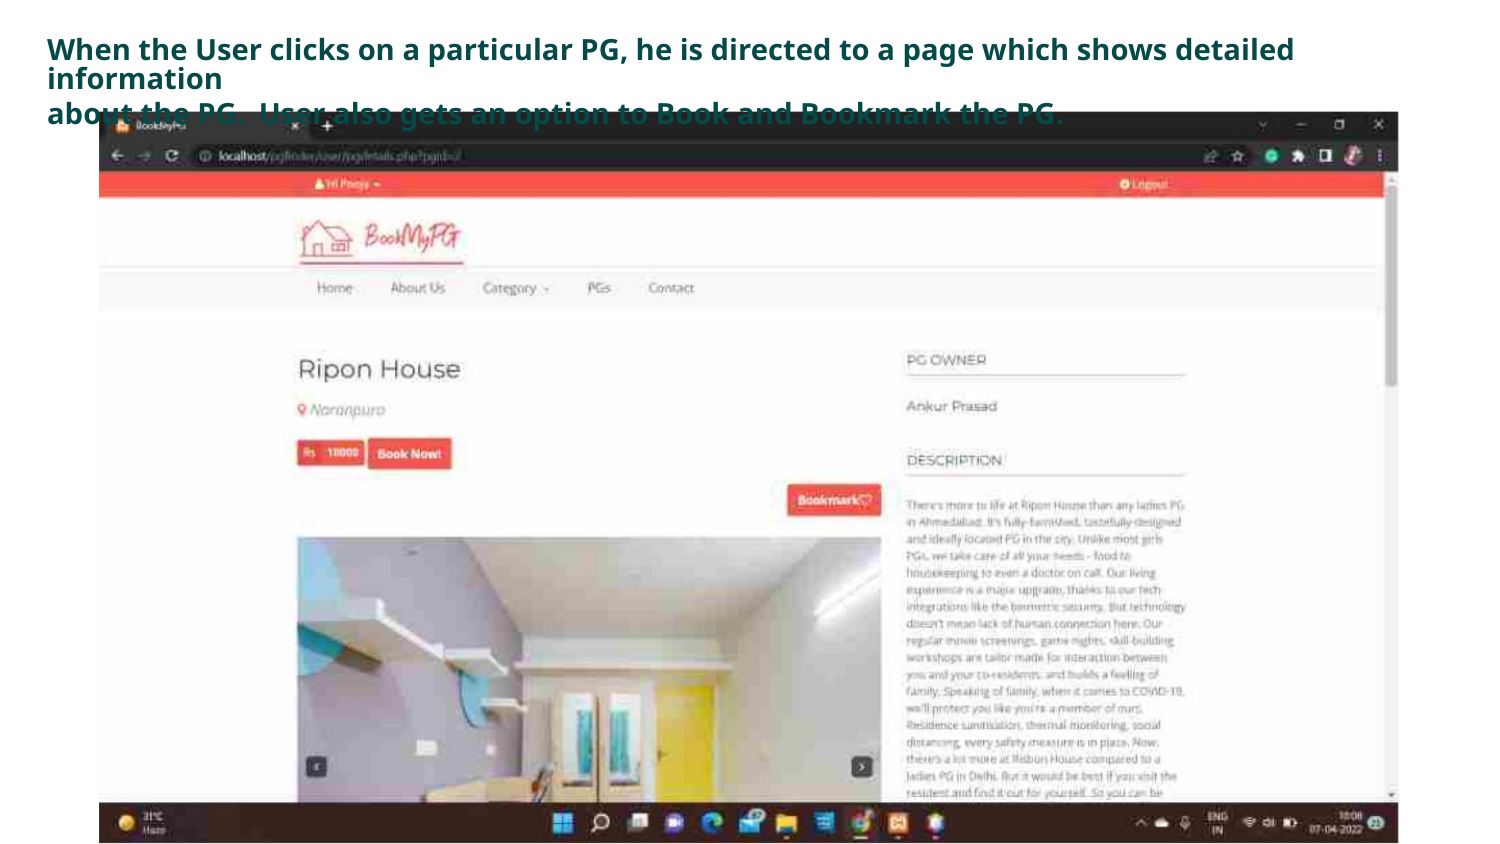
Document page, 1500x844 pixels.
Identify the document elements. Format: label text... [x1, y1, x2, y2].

text_box [0, 0, 1500, 844]
text_box When the User clicks on a particular PG, he is directed to a page which shows detailed information about the PG. User also gets an option to Book and Bookmark the PG. [47, 37, 1409, 131]
